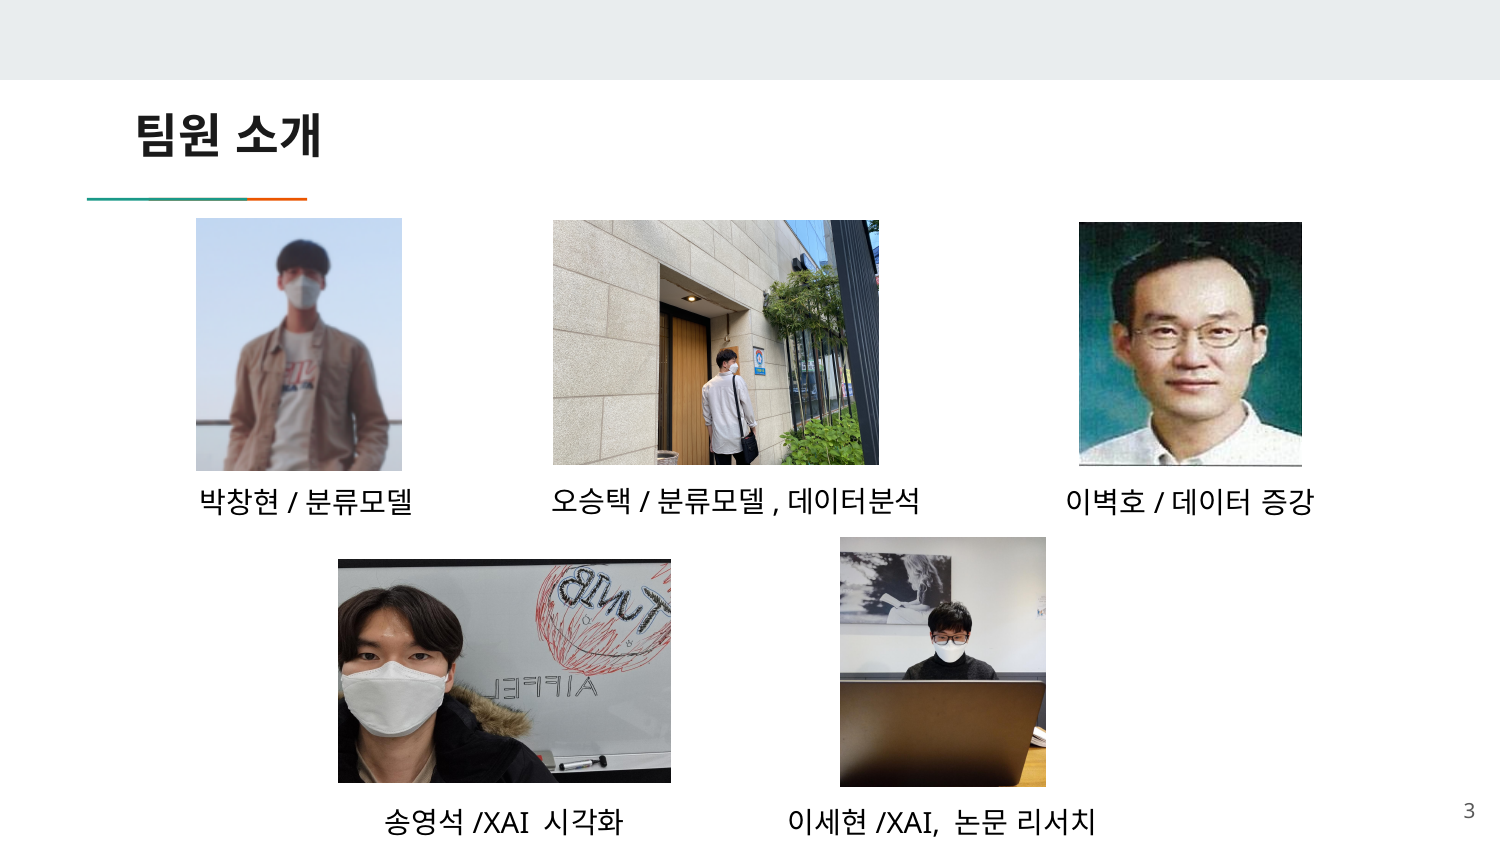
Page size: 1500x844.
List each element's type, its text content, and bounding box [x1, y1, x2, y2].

picture [338, 559, 671, 783]
text_box 이세현/XAI, 논문 리서치 [769, 789, 1116, 844]
text_box 송영석/XAI 시각화 [331, 789, 678, 844]
text_box 오승택/분류모델,데이터분석 [526, 468, 947, 534]
picture [839, 537, 1046, 787]
title 팀원 소개 [119, 90, 1381, 179]
picture [1079, 222, 1302, 467]
text_box 이벽호/데이터 증강 [984, 469, 1397, 535]
slide_number 3 [1400, 779, 1491, 844]
picture [195, 218, 402, 471]
text_box 박창현/분류모델 [179, 469, 434, 534]
picture [552, 220, 879, 465]
